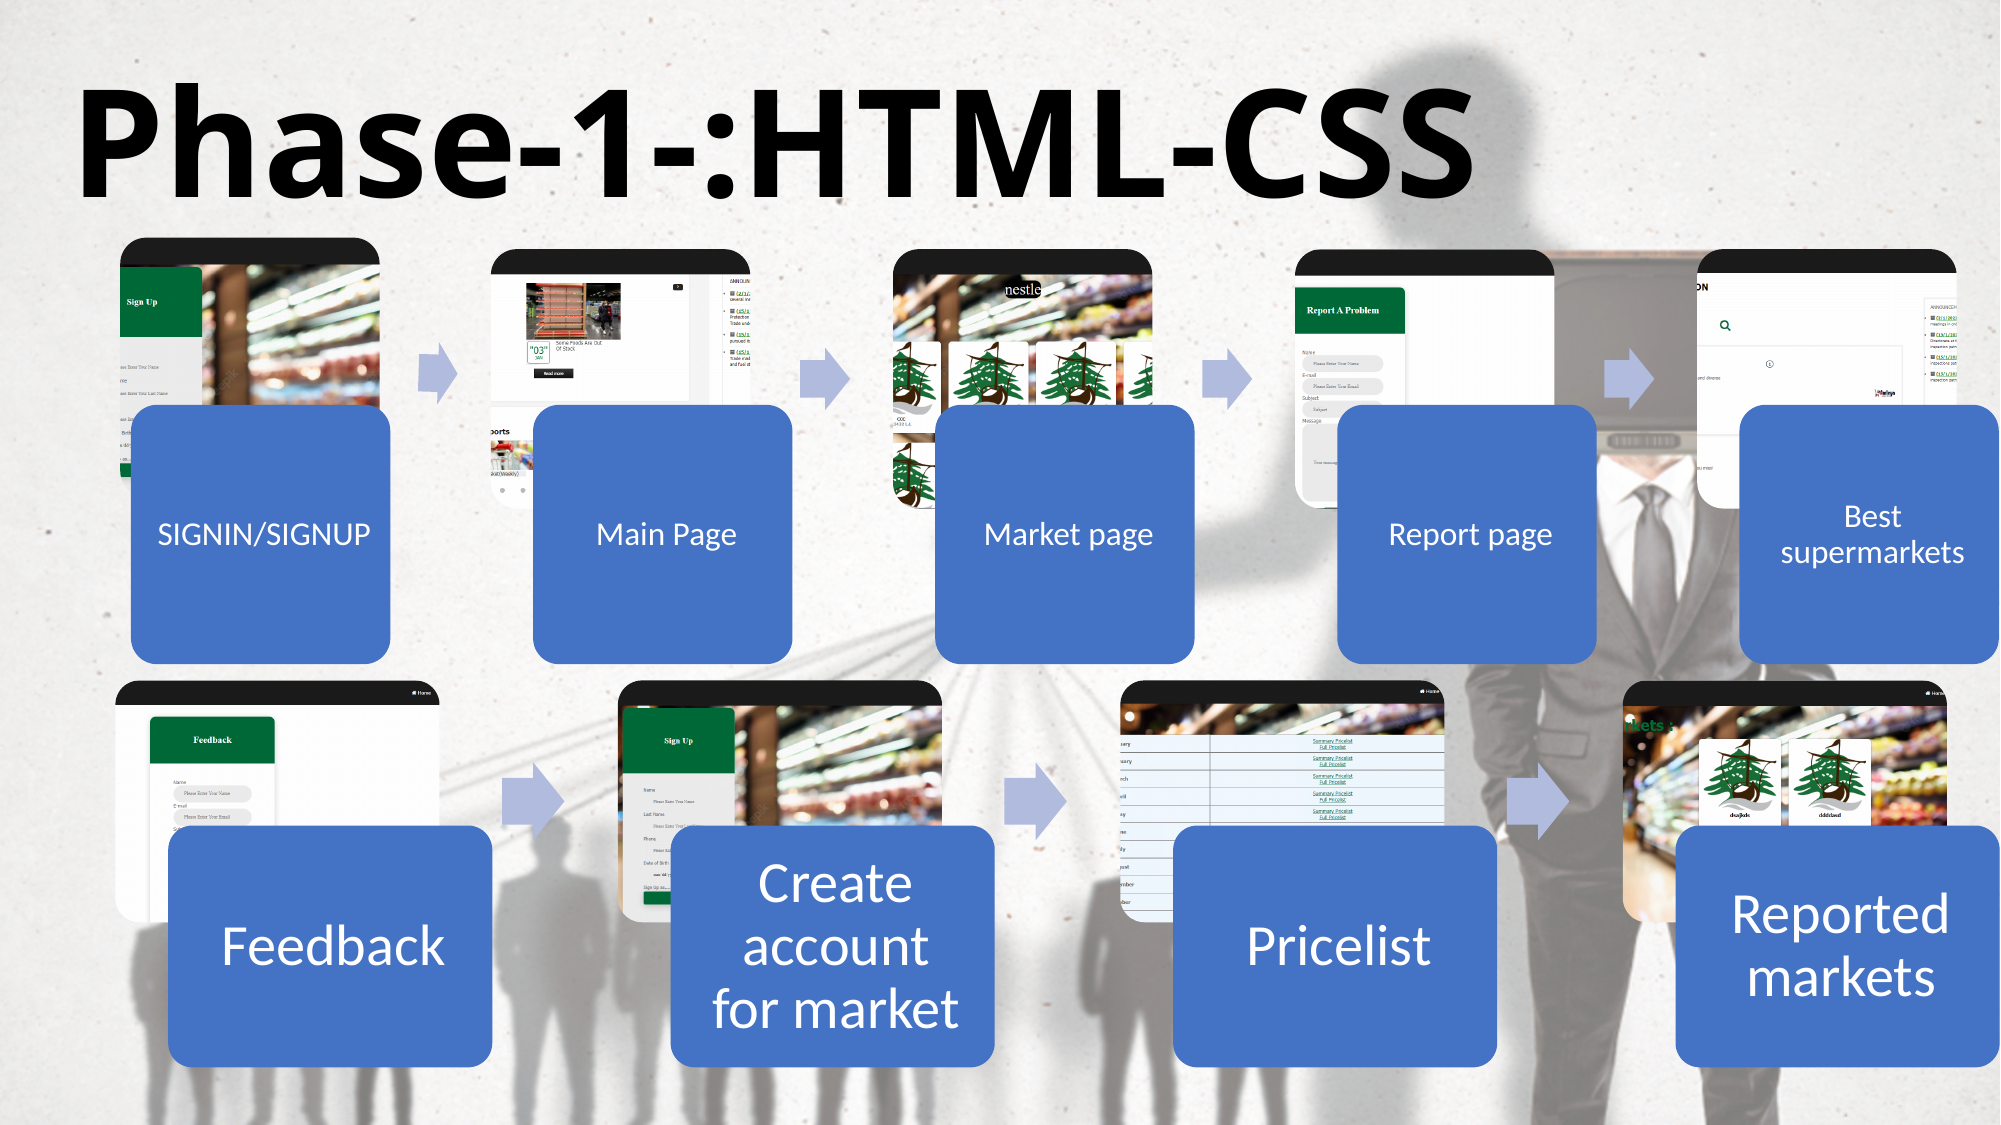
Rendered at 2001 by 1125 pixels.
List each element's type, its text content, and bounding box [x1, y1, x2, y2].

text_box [115, 680, 2000, 1068]
title Phase-1-:HTML-CSS [55, 17, 1750, 238]
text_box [87, 93, 2000, 820]
